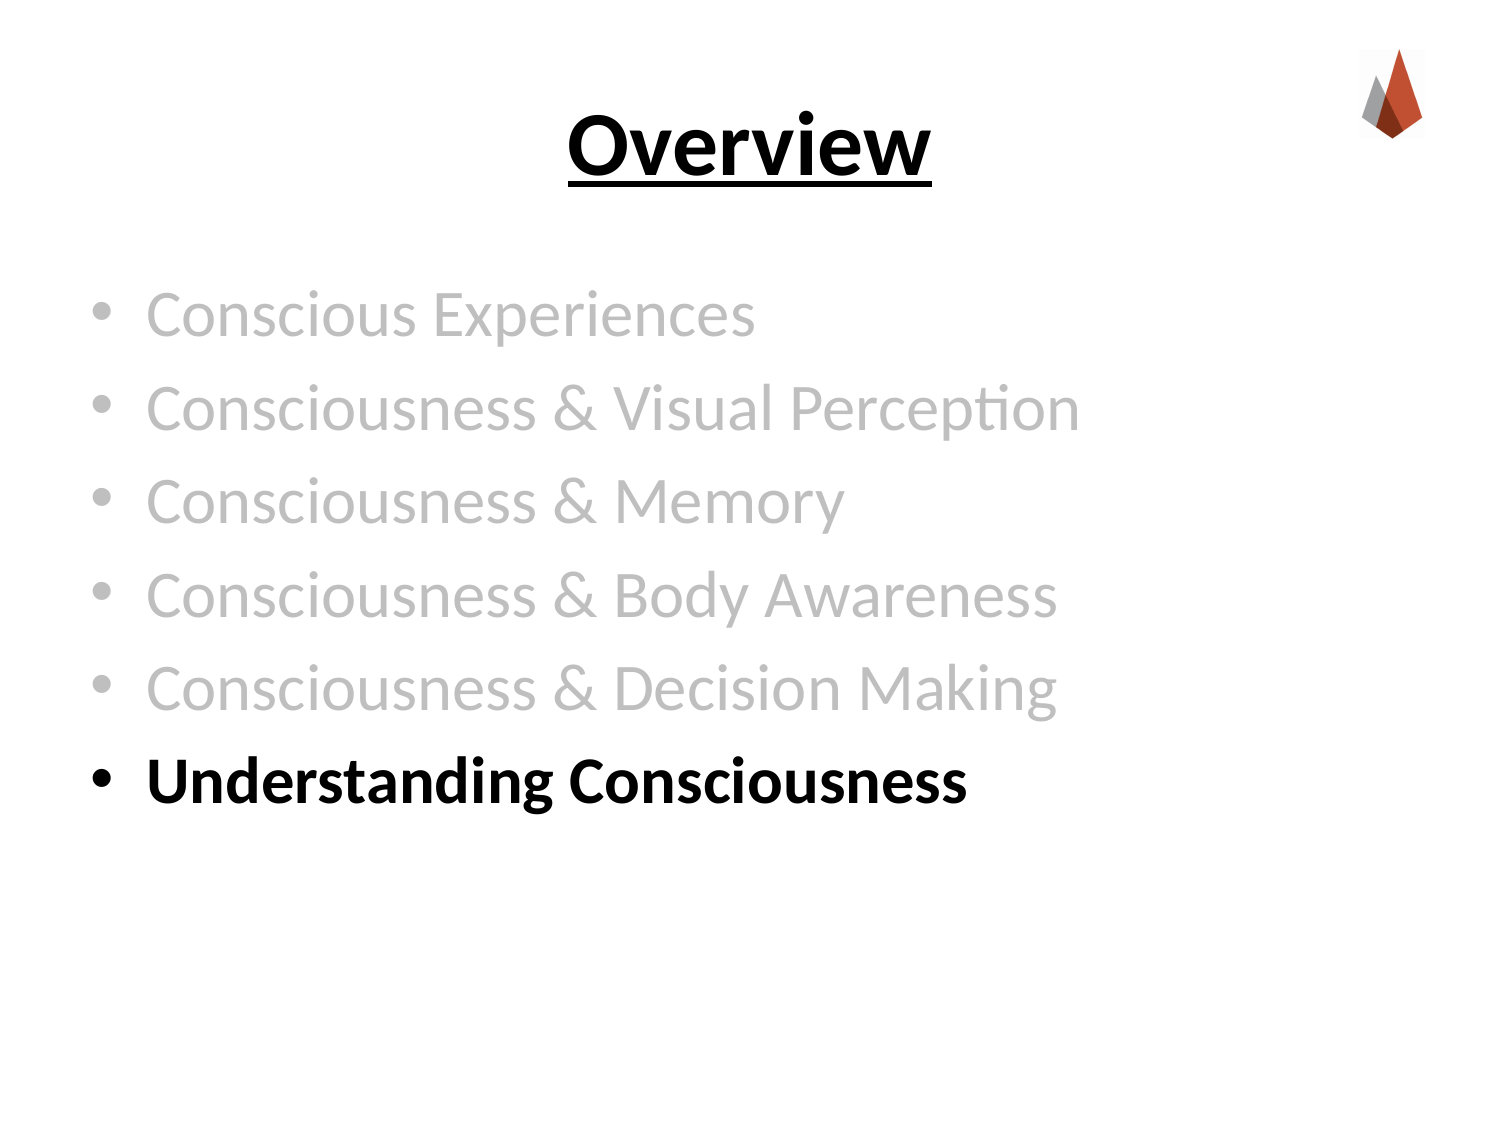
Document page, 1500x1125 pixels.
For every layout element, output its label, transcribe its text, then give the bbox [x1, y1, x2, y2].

title Overview [75, 45, 1425, 233]
list Conscious Experiences Consciousness & Visual Perception Consciousness & Memory Consciousness & Body Awareness Consciousness & Decision Making Understanding Consciousness [75, 262, 1425, 1005]
